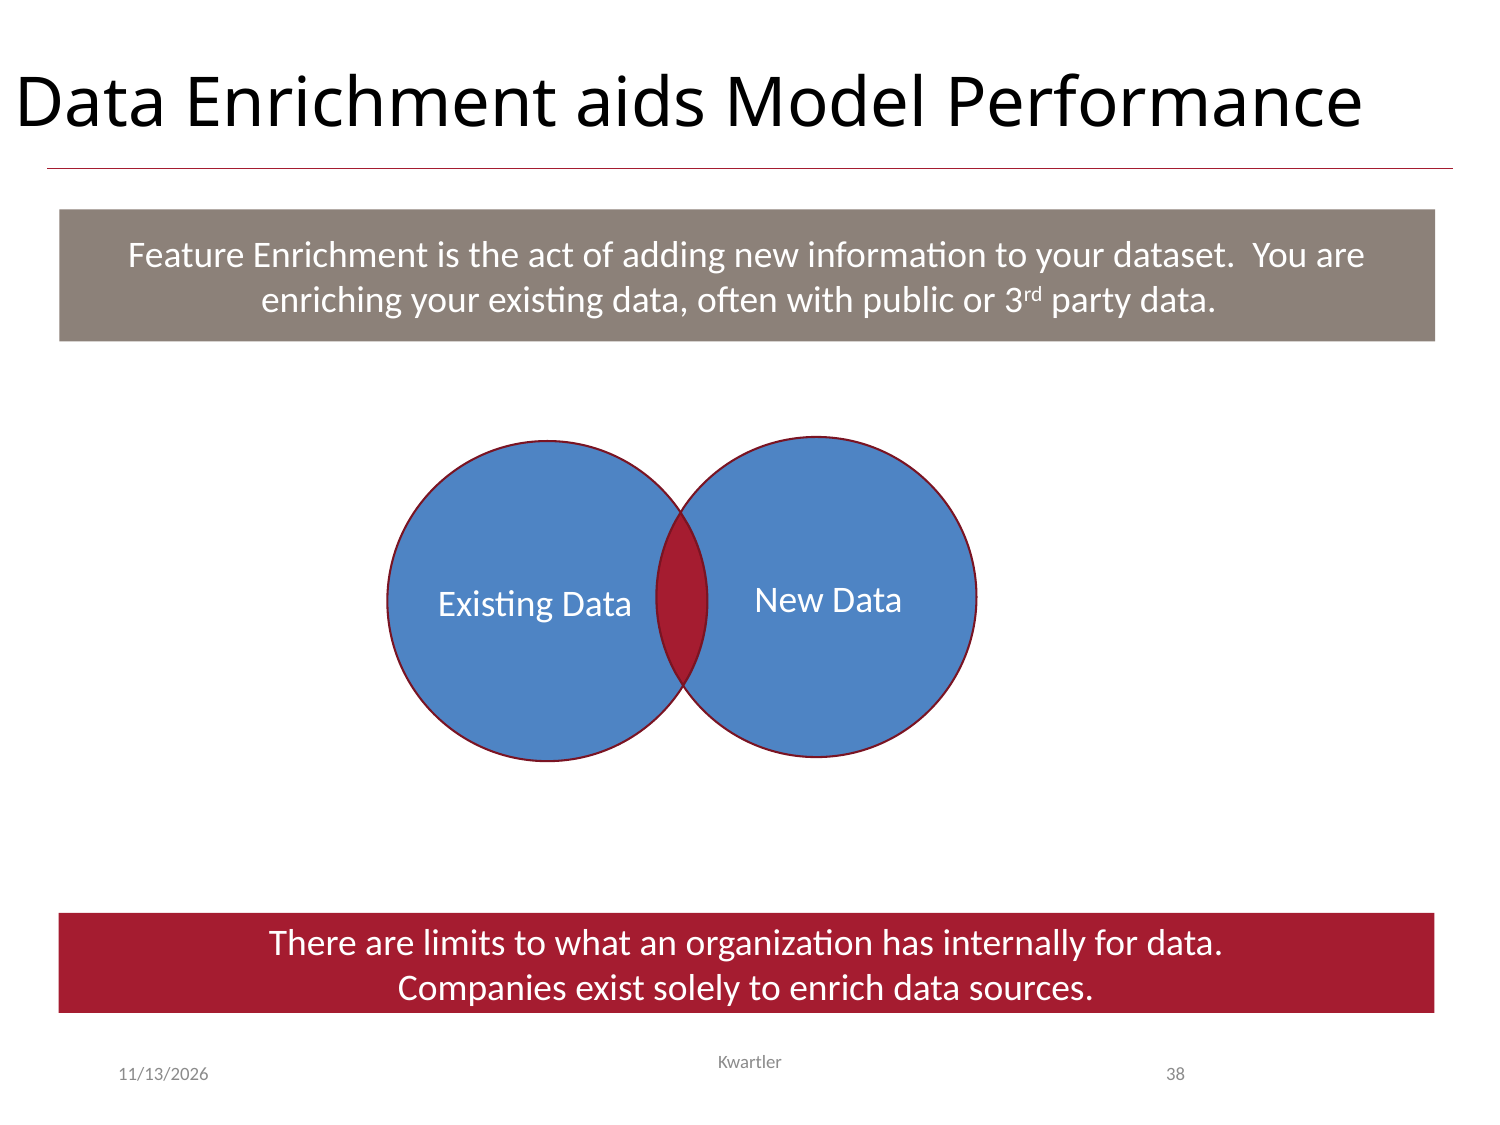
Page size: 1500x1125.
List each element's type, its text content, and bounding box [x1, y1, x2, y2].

text_box New Data [681, 435, 978, 759]
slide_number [103, 1042, 441, 1103]
text_box There are limits to what an organization has internally for data. Companies exist solely to enrich data sources. [58, 912, 1435, 1014]
title Data Enrichment aids Model Performance [0, 59, 1397, 157]
text_box Existing Data [386, 439, 685, 763]
text_box [658, 516, 706, 682]
text_box Feature Enrichment is the act of adding new information to your dataset. You are enriching your existing data, often with public or 3rd party data. [58, 208, 1436, 342]
slide_number 38 [1059, 1042, 1200, 1103]
text_box Kwartler [496, 1042, 1004, 1103]
